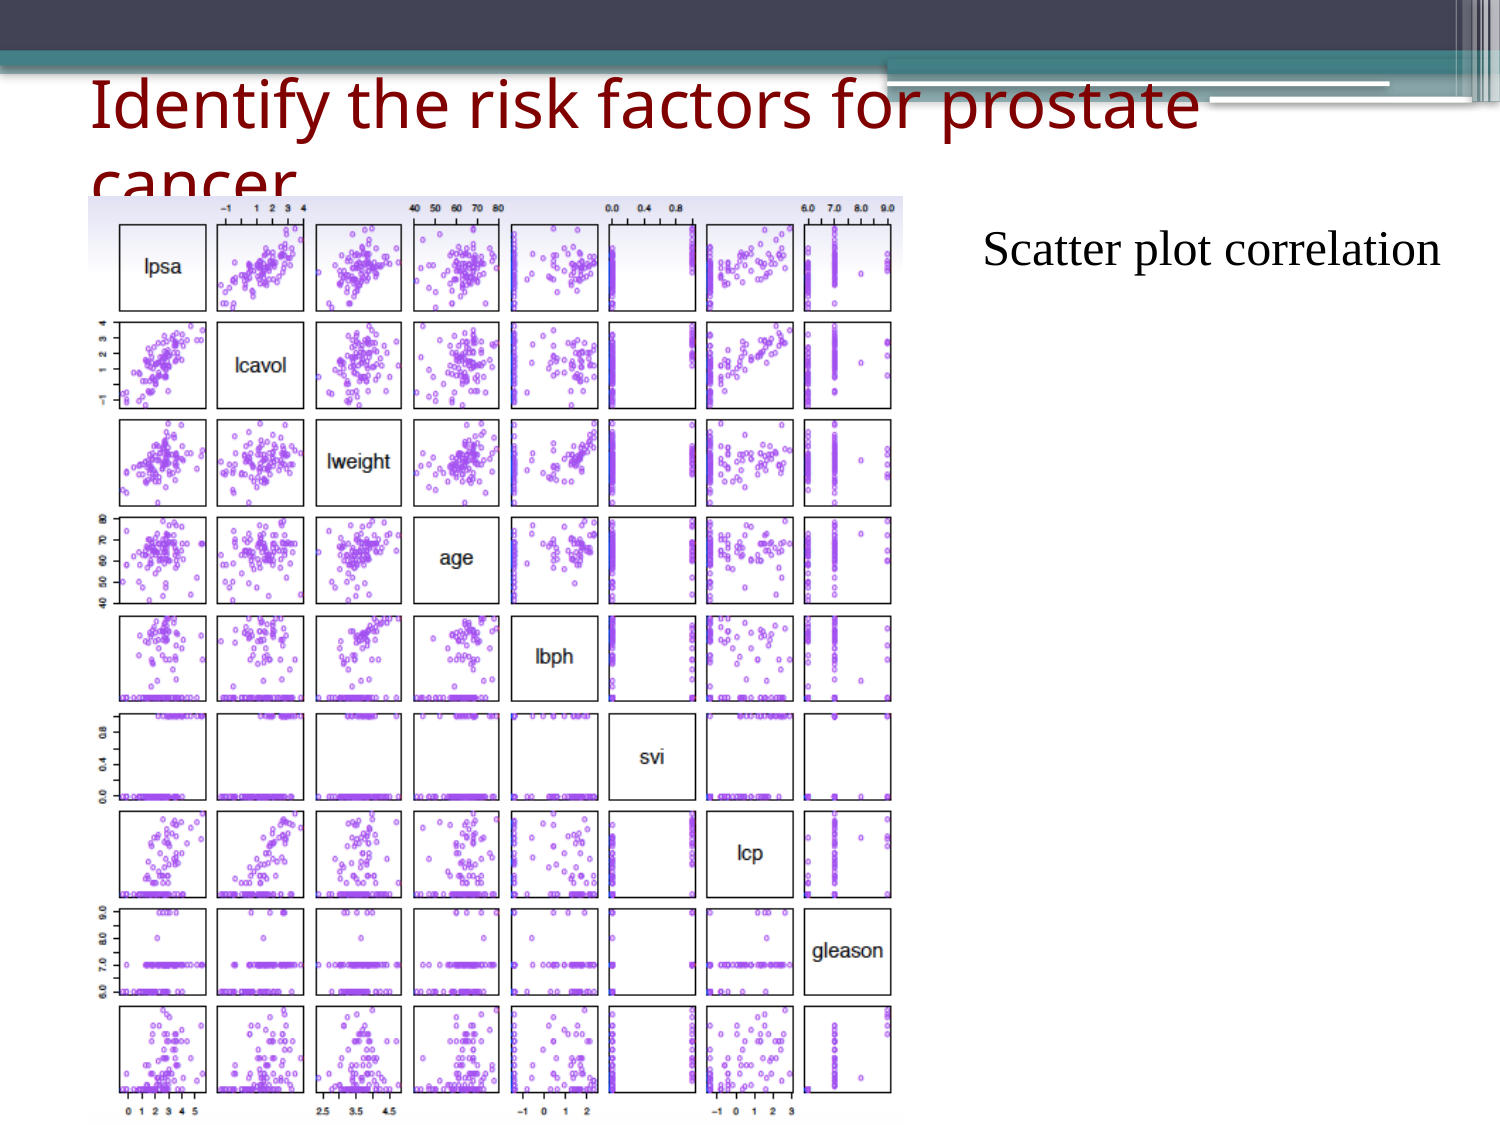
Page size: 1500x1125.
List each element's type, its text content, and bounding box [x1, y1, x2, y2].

title Identify the risk factors for prostate cancer [75, 54, 1425, 231]
text_box Scatter plot correlation [967, 208, 1457, 283]
picture [88, 195, 903, 1125]
